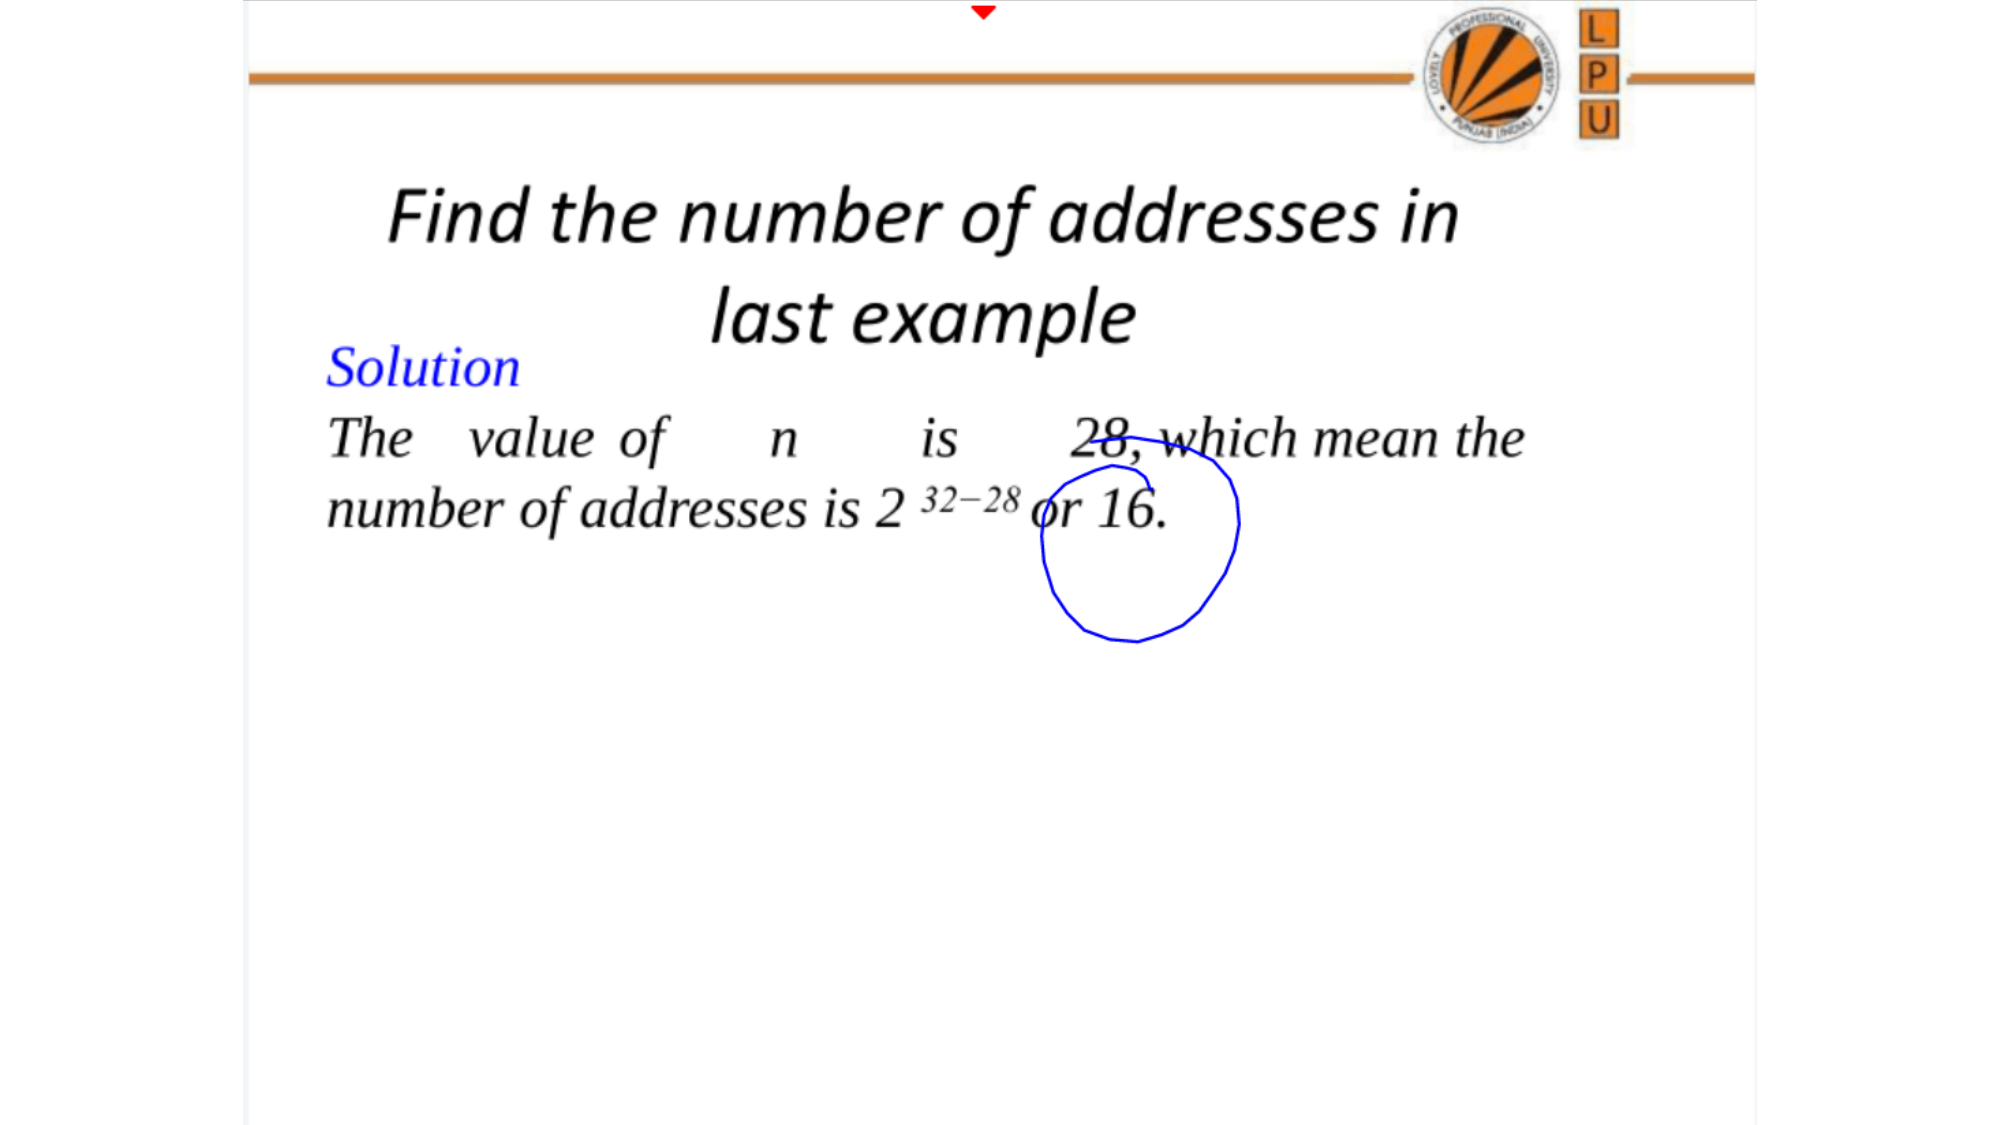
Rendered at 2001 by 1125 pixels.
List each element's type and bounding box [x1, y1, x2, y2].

picture [243, 0, 1757, 1125]
